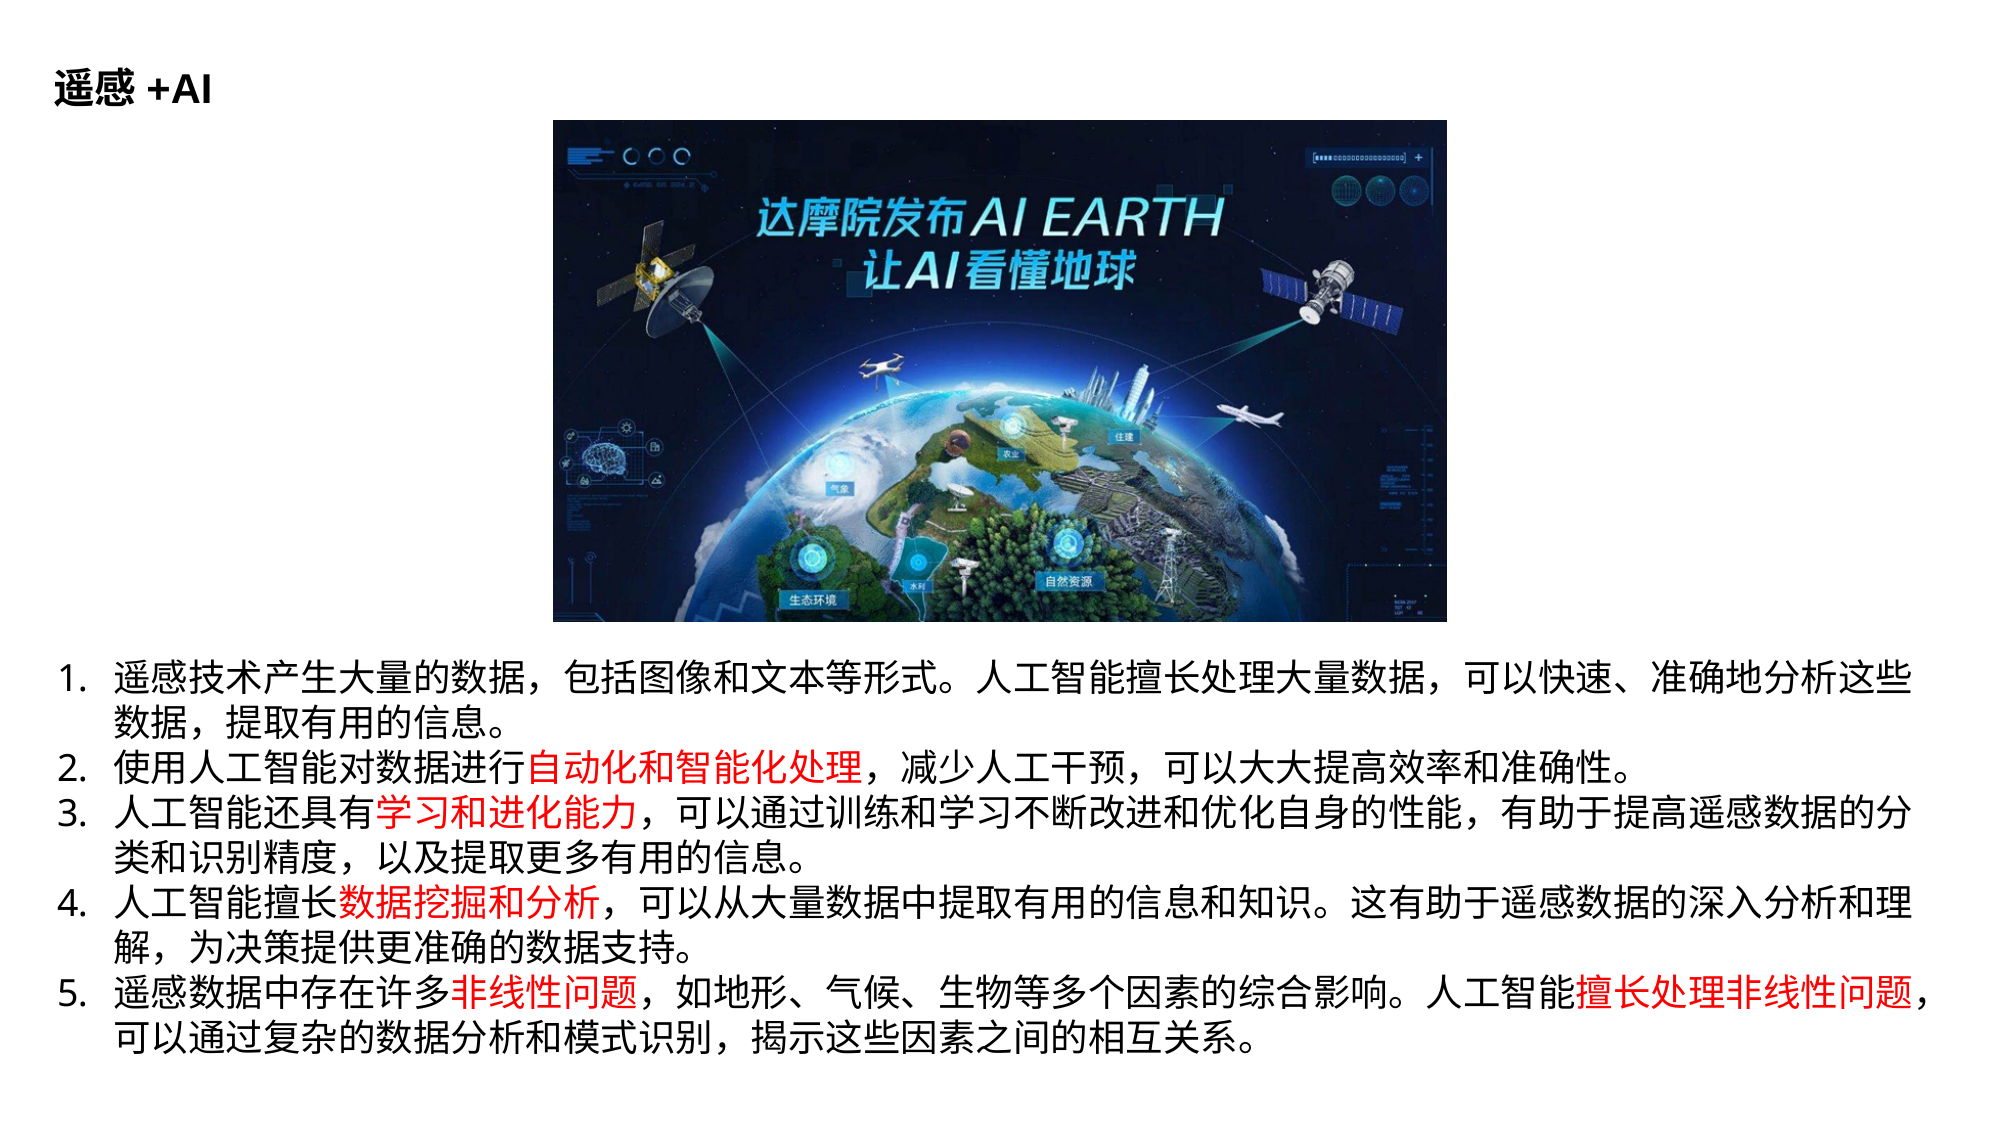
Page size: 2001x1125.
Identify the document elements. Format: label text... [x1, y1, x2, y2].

picture [553, 120, 1447, 622]
text_box 遥感技术产生大量的数据，包括图像和文本等形式。人工智能擅长处理大量数据，可以快速、准确地分析这些数据，提取有用的信息。 使用人工智能对数据进行自动化和智能化处理，减少人工干预，可以大大提高效率和准确性。 人工智能还具有学习和进化能力，可以通过训练和学习不断改进和优化自身的性能，有助于提高遥感数据的分类和识别精度，以及提取更多有用的信息。 人工智能擅长数据挖掘和分析，可以从大量数据中提取有用的信息和知识。这有助于遥感数据的深入分析和理解，为决策提供更准确的数据支持。 遥感数据中存在许多非线性问题，如地形、气候、生物等多个因素的综合影响。人工智能擅长处理非线性问题，可以通过复杂的数据分析和模式识别，揭示这些因素之间的相互关系。 [42, 646, 1949, 1067]
text_box 遥感+AI [38, 54, 228, 120]
